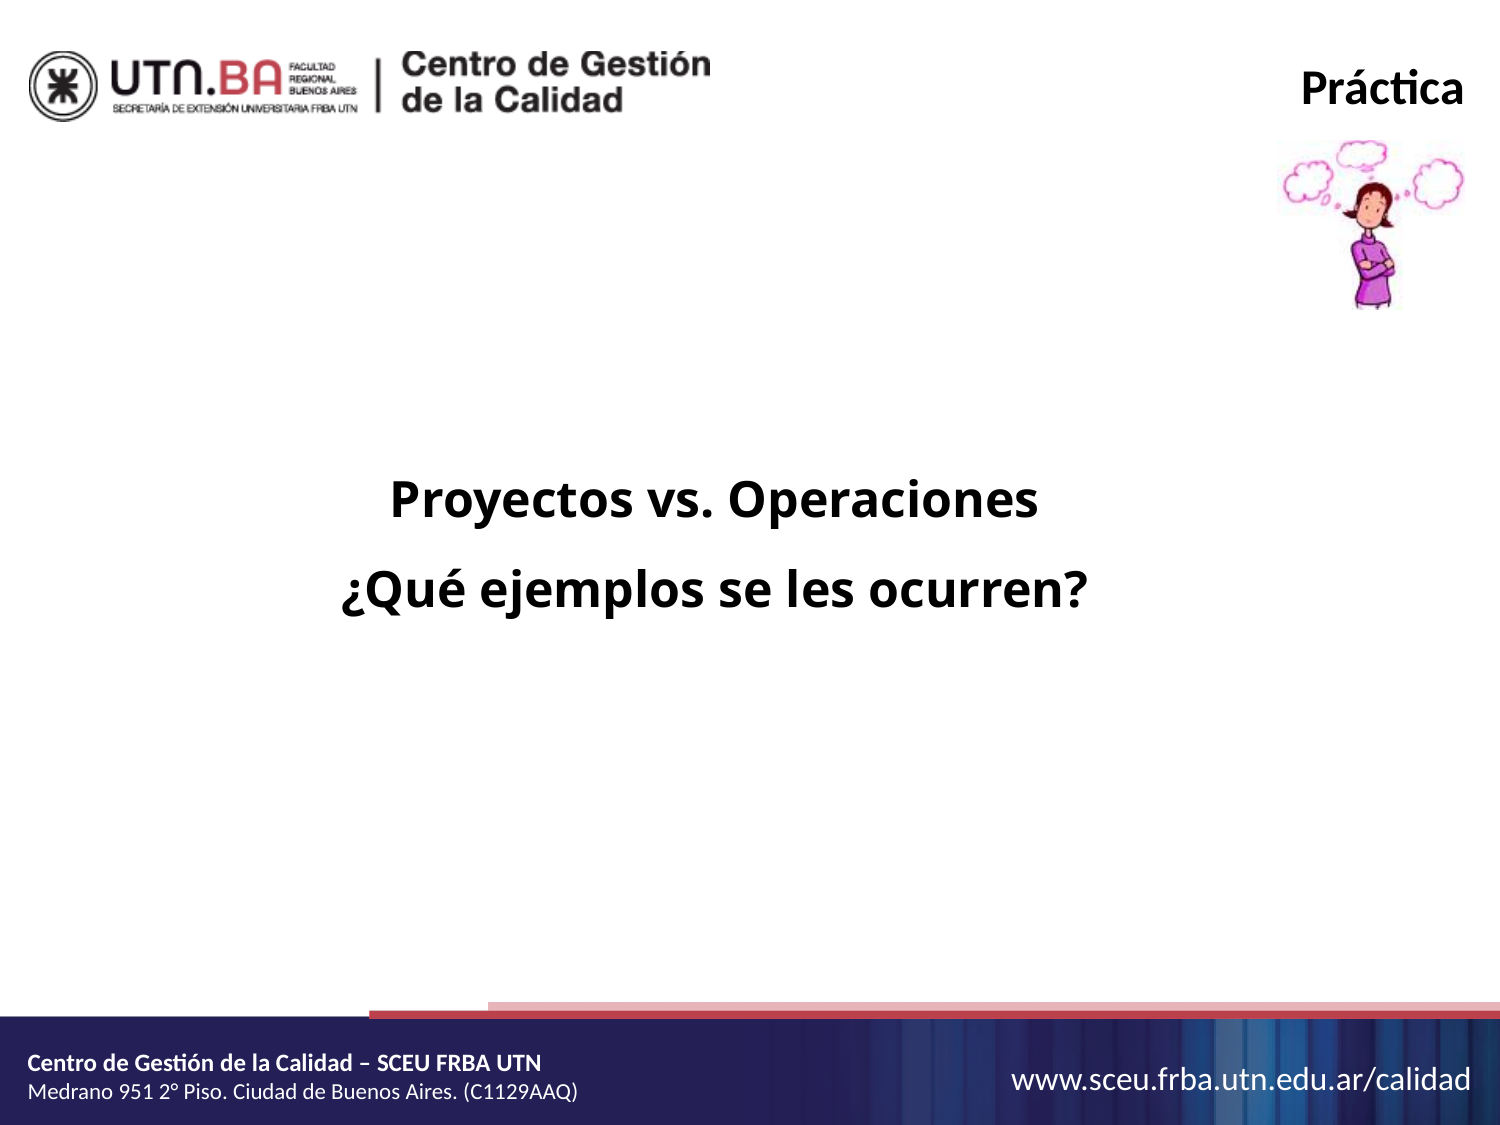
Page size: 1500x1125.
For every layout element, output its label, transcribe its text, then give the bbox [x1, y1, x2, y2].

text_box Práctica [292, 40, 1480, 141]
picture [0, 1002, 1500, 1125]
picture [29, 51, 292, 122]
text_box Proyectos vs. Operaciones ¿Qué ejemplos se les ocurren? [181, 398, 1248, 640]
picture [1277, 140, 1466, 310]
